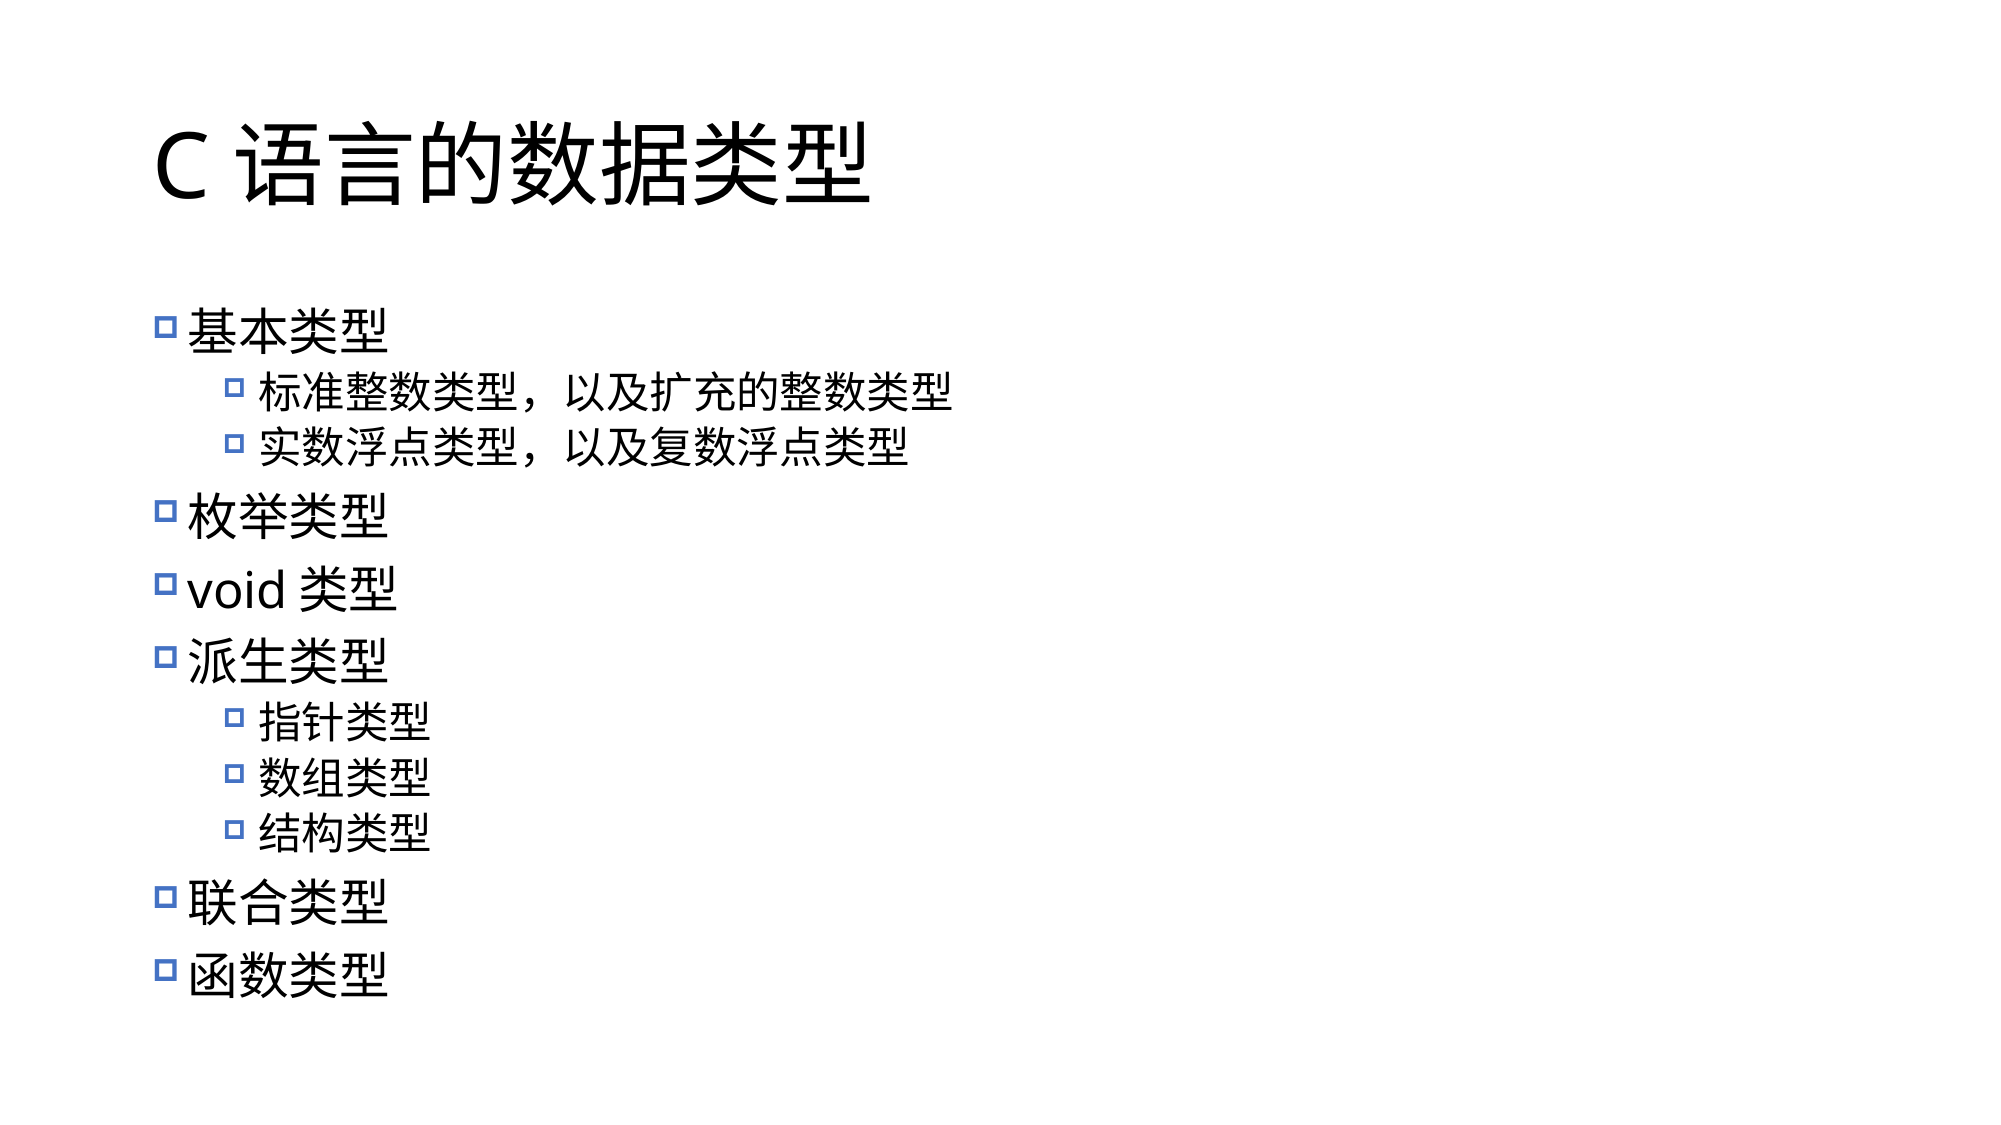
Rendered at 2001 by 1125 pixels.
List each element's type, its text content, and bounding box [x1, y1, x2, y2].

list 基本类型 标准整数类型，以及扩充的整数类型 实数浮点类型，以及复数浮点类型 枚举类型 void类型 派生类型 指针类型 数组类型 结构类型 联合类型 函数类型 [137, 299, 1863, 1014]
title C语言的数据类型 [137, 59, 1863, 278]
